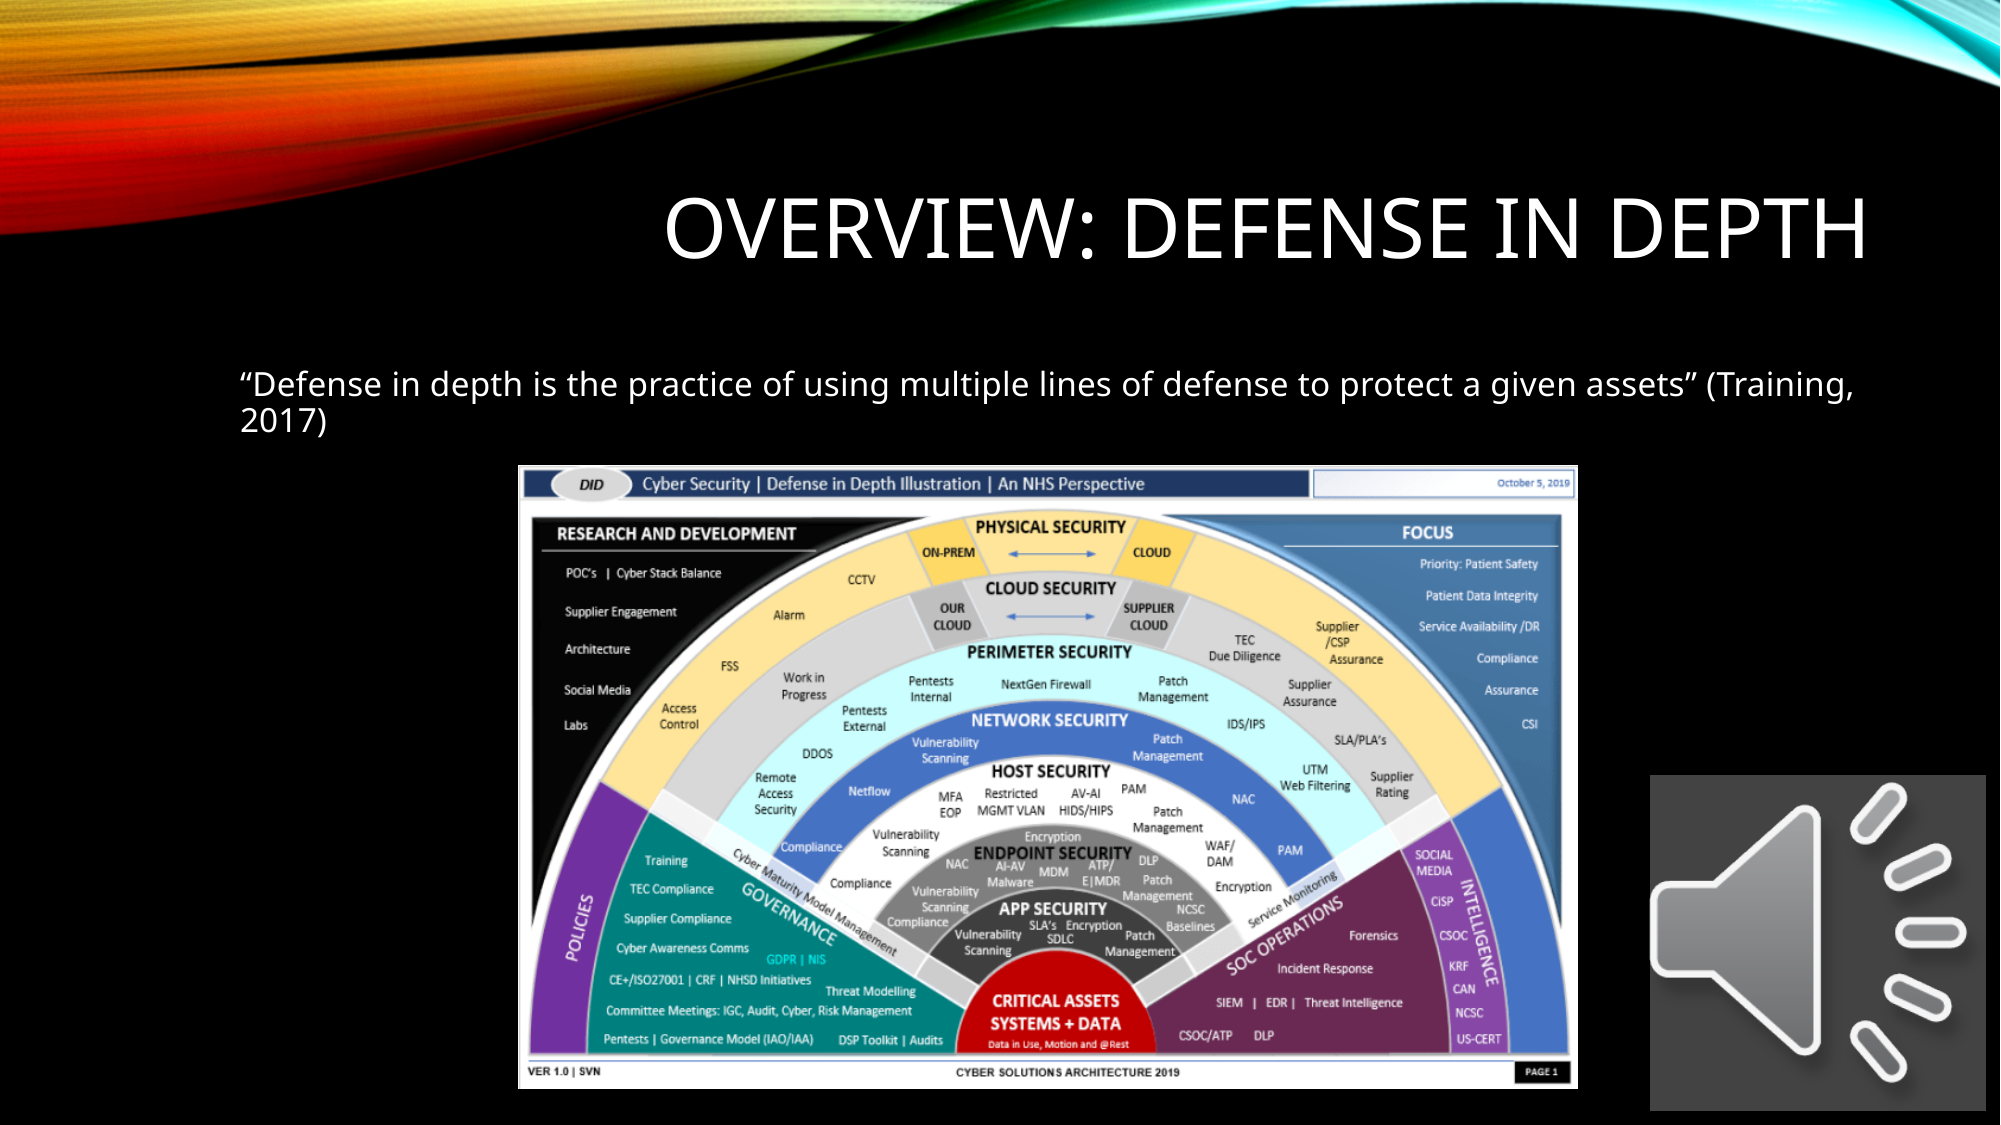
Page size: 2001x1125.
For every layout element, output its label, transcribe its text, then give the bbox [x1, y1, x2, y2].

picture [1648, 773, 1987, 1112]
picture [518, 465, 1578, 1089]
picture [0, 0, 2000, 237]
list “Defense in depth is the practice of using multiple lines of defense to protect a given assets” (Training, 2017) [112, 360, 1888, 1021]
title OVERVIEW: DEFENSE IN DEPTH [474, 125, 1888, 338]
